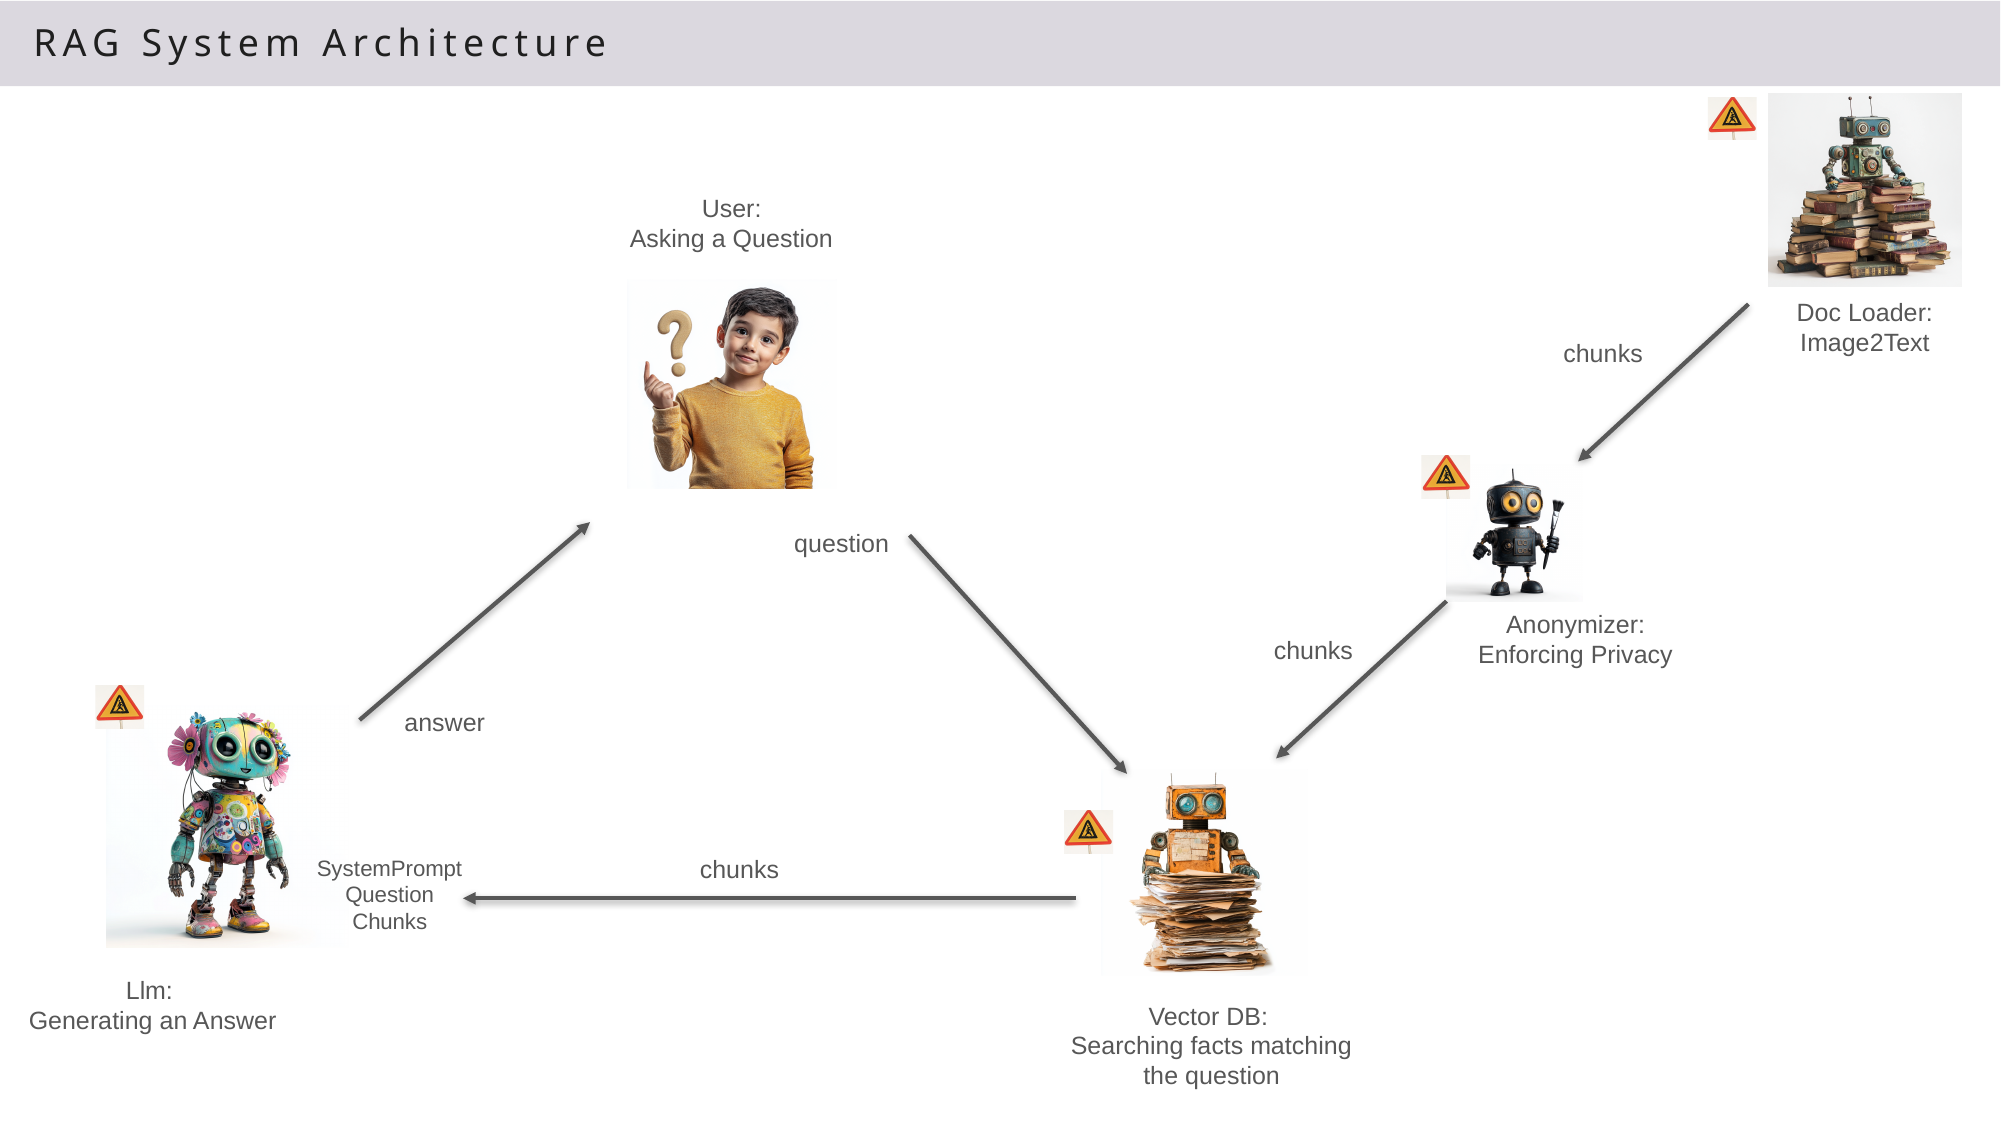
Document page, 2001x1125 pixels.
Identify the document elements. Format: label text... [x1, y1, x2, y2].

text_box Llm: Generating an Answer [13, 967, 292, 1042]
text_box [462, 865, 1049, 899]
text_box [1054, 865, 1369, 1099]
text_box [95, 96, 1757, 854]
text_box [1748, 93, 2000, 462]
picture [106, 854, 349, 948]
title RAG System Architecture [13, 0, 1128, 85]
text_box SystemPrompt Question Chunks [352, 865, 478, 942]
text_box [778, 519, 1128, 775]
